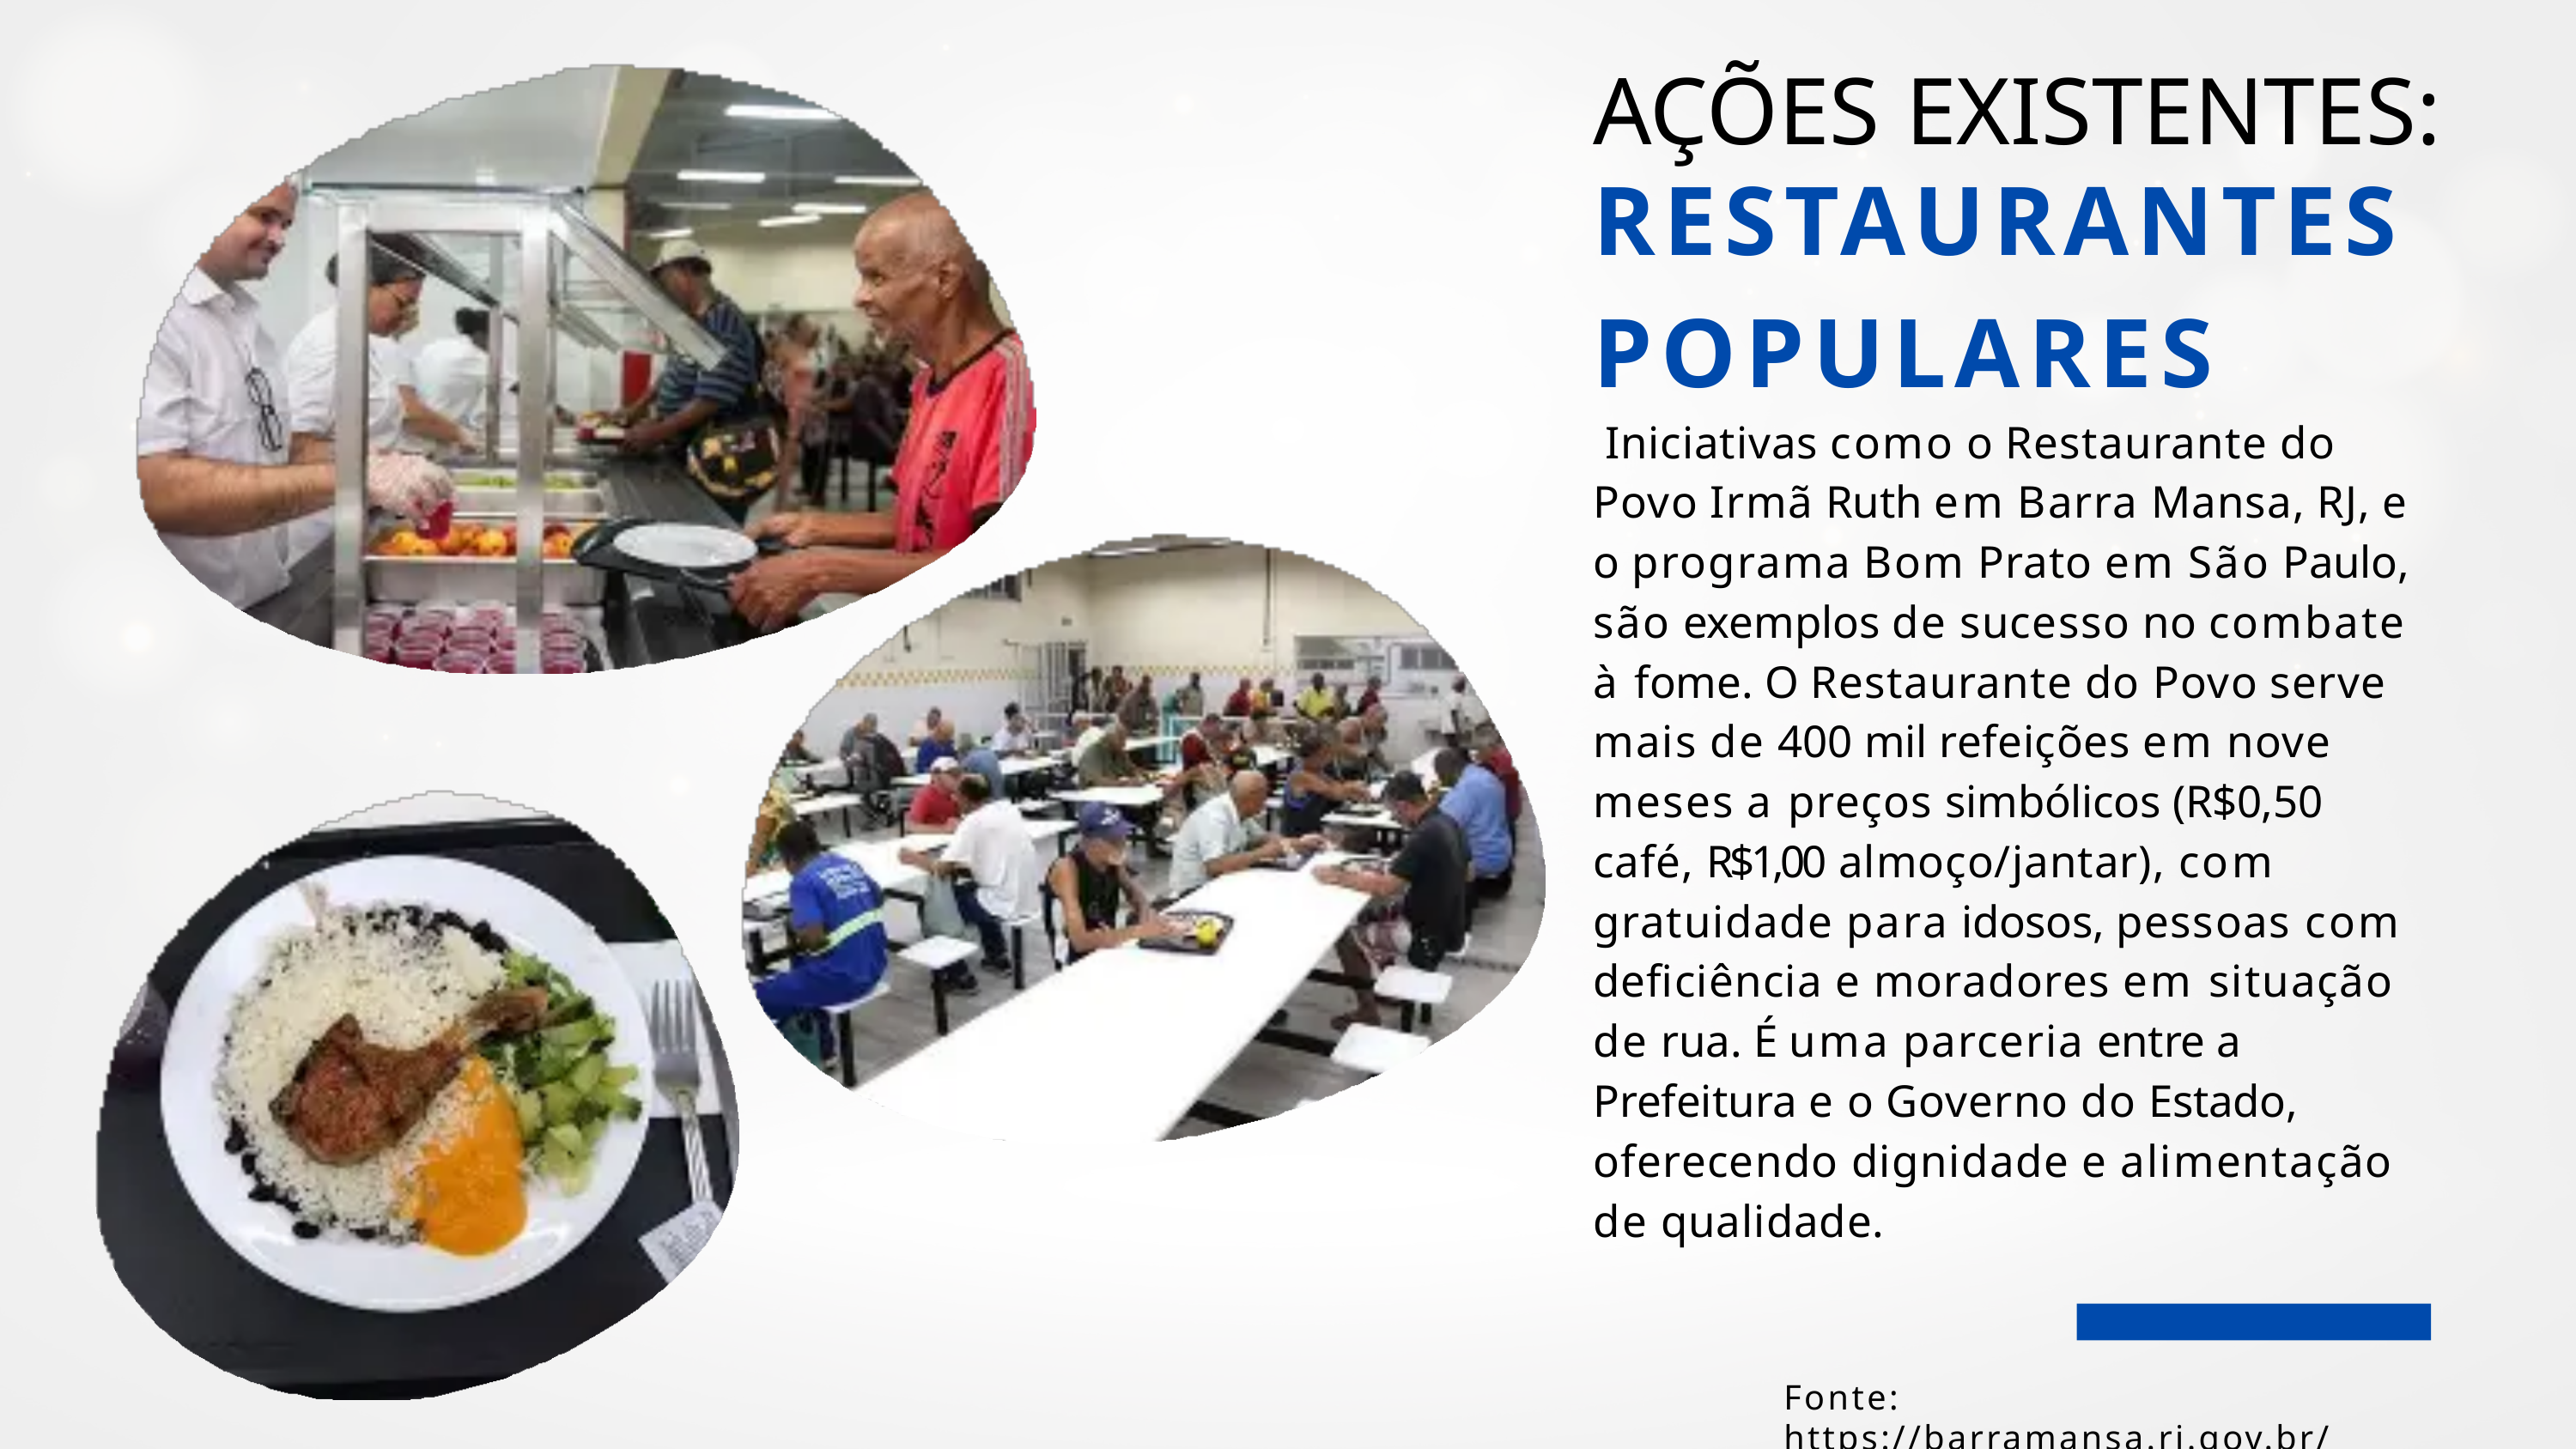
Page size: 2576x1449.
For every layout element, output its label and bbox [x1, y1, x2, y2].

picture [0, 0, 2576, 1449]
text_box [93, 531, 1546, 1400]
